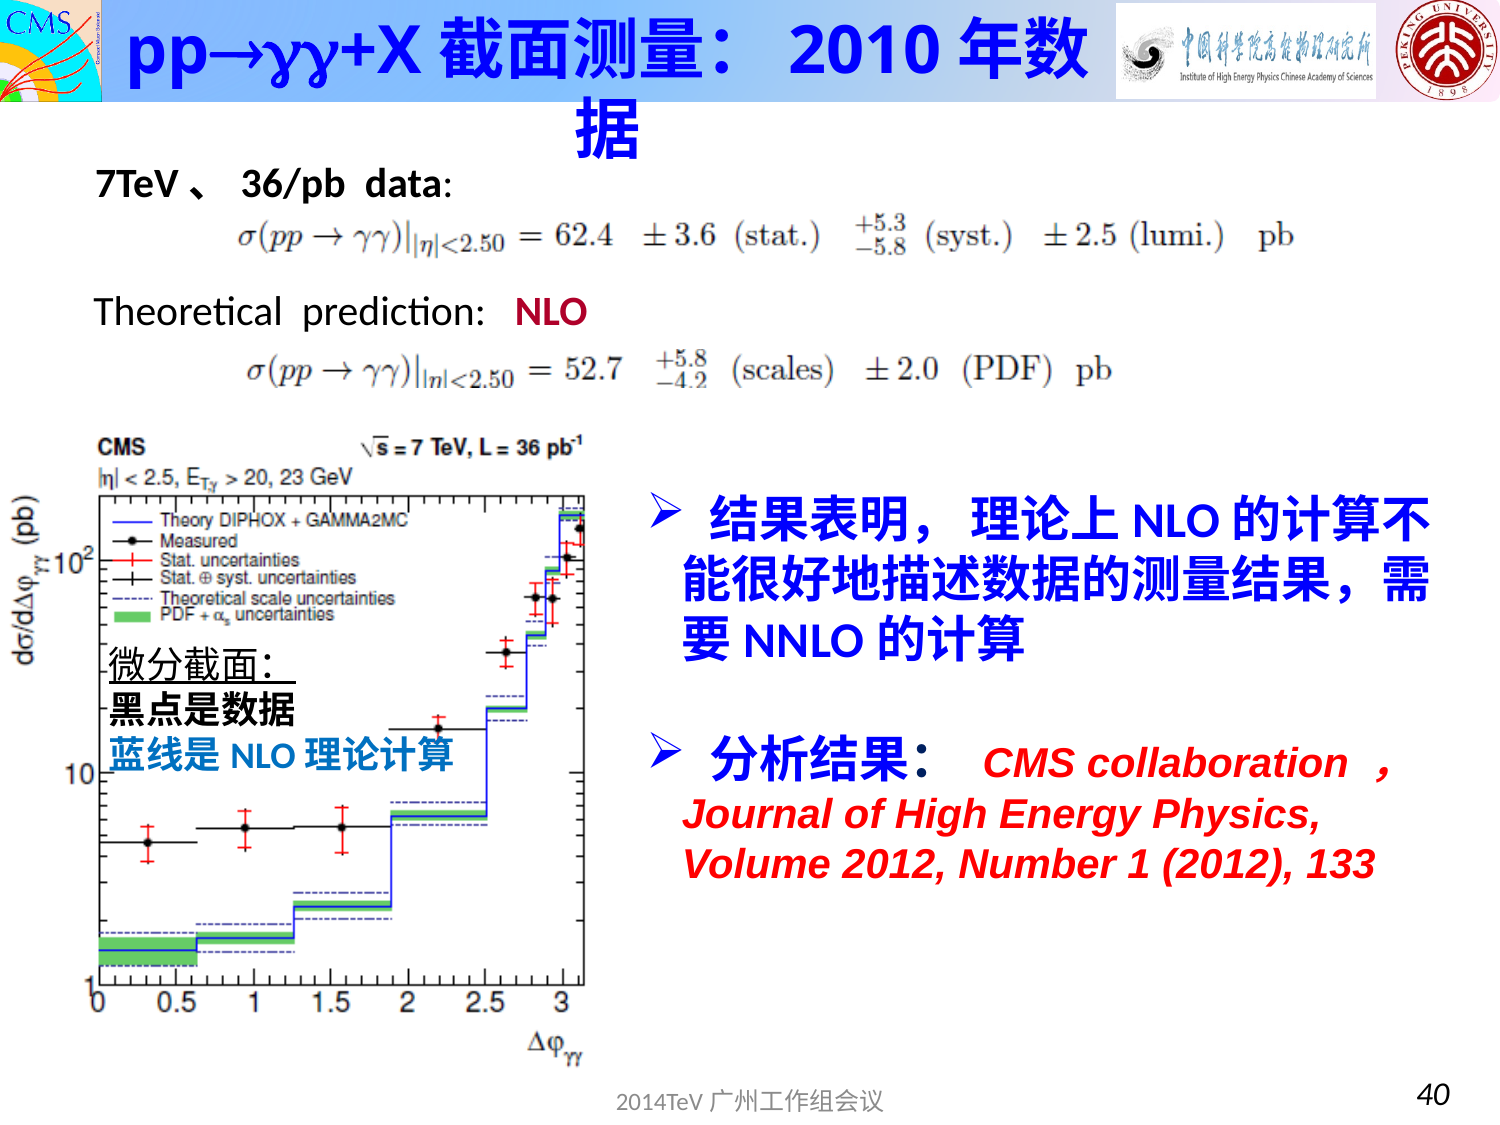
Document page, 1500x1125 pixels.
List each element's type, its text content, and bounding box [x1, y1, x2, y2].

footer 2014TeV广州工作组会议 [512, 1082, 988, 1118]
picture [229, 207, 1295, 268]
text_box Theoretical prediction: NLO [78, 276, 603, 342]
picture [0, 0, 100, 102]
text_box pp+X截面测量：2010年数据 [100, 0, 1117, 175]
text_box 7TeV、36/pb data: [80, 148, 488, 214]
text_box 结果表明， 理论上NLO的计算不能很好地描述数据的测量结果，需要NNLO的计算 分析结果： CMS collaboration ，Journal of High Energy Physics, Volume 2012, Number 1 (2012), 133 [638, 479, 1459, 895]
slide_number 40 [1385, 1070, 1481, 1115]
picture [241, 349, 1113, 388]
picture [1117, 0, 1500, 102]
picture [0, 412, 632, 1082]
